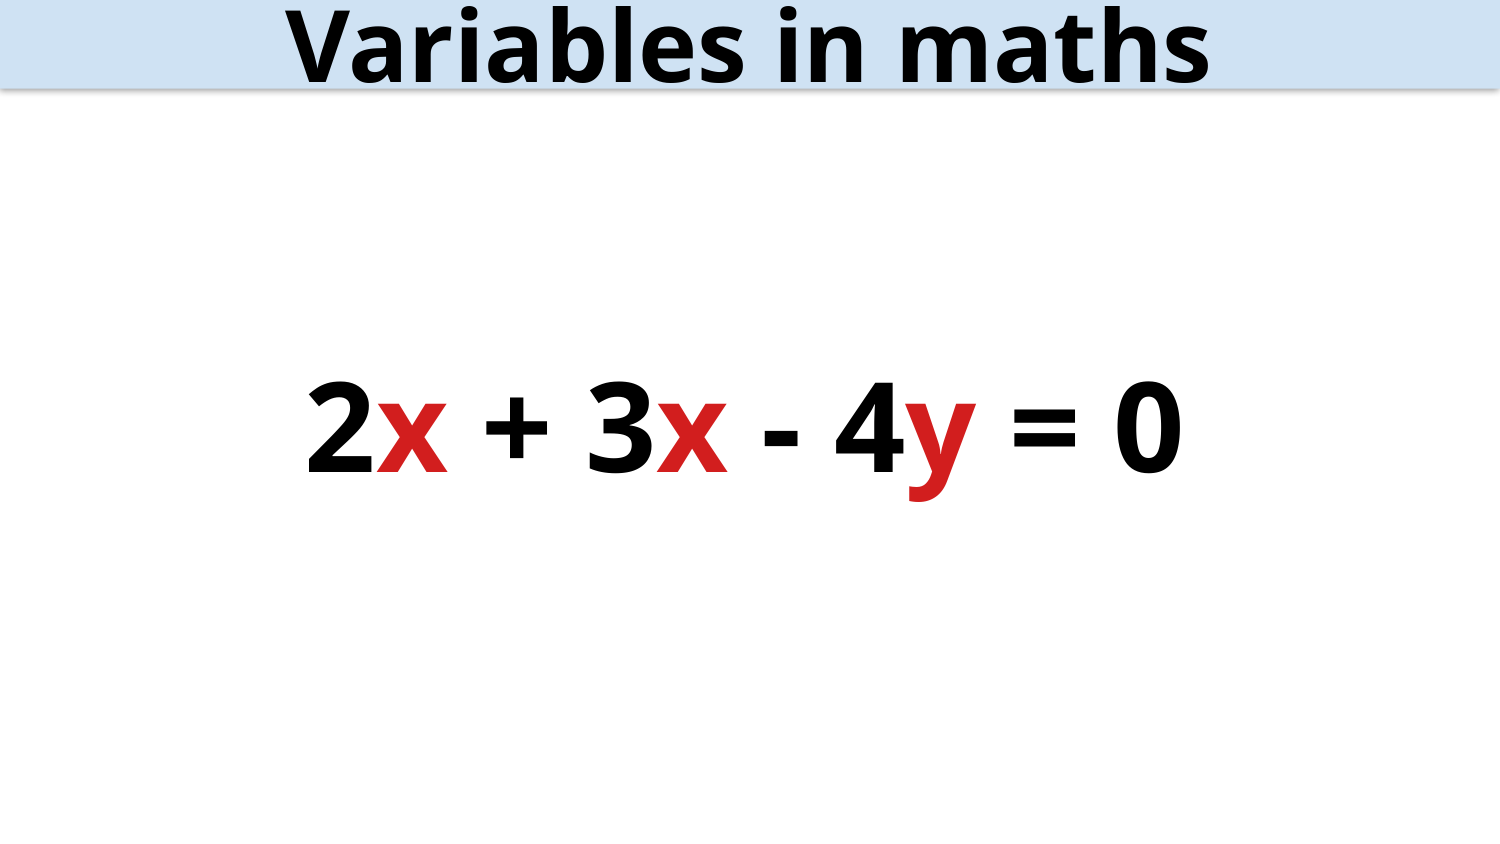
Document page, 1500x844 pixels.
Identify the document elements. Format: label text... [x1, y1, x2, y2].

text_box 2x + 3x - 4y = 0 [235, 332, 1255, 452]
text_box Variables in maths [0, 0, 1500, 89]
